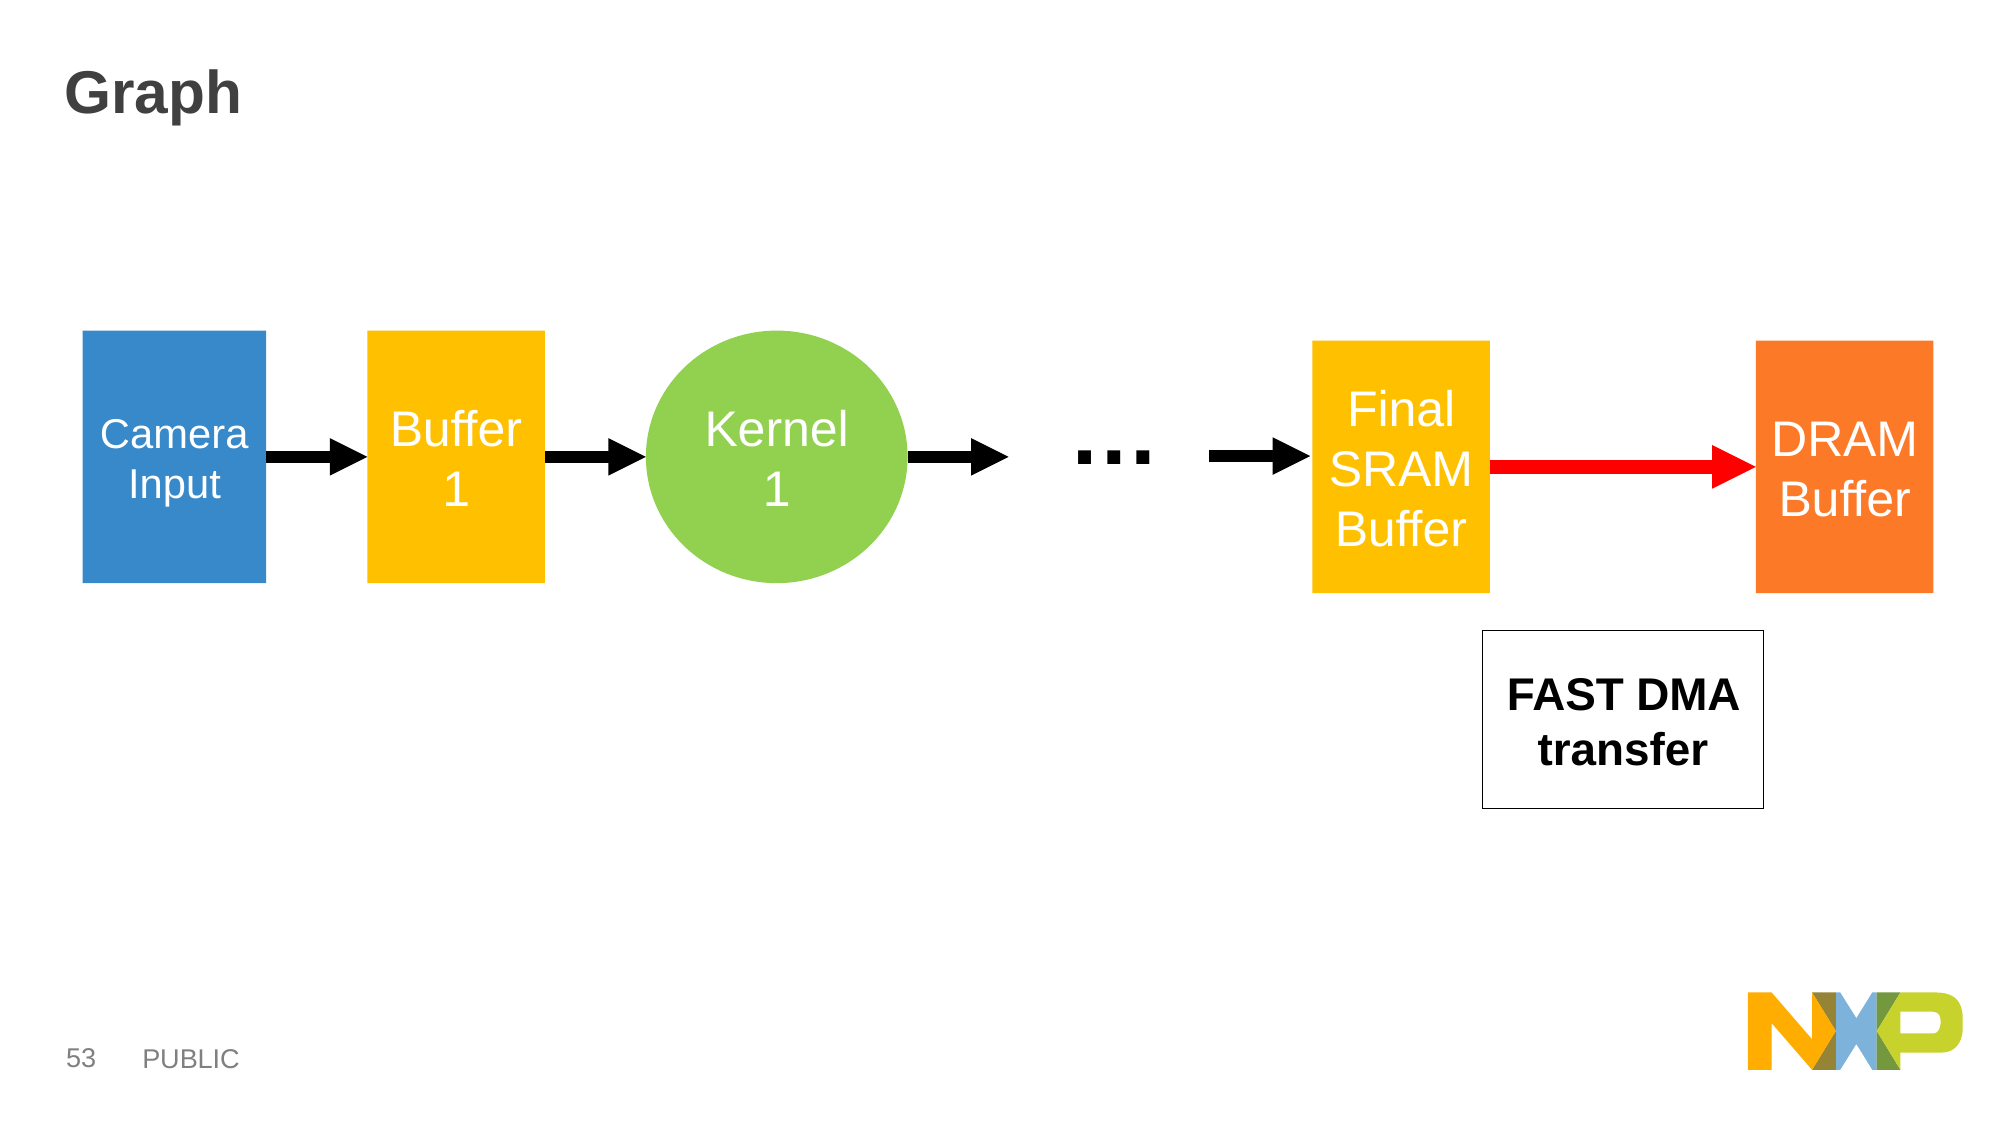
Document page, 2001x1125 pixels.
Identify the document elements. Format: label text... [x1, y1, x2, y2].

text_box Buffer 1 [365, 328, 547, 585]
text_box DRAM Buffer [1754, 338, 1936, 595]
text_box … [1053, 365, 1166, 467]
text_box Final SRAM Buffer [1310, 338, 1492, 595]
text_box Camera Input [81, 328, 268, 585]
text_box FAST DMA transfer [1482, 630, 1764, 809]
title Graph [48, 45, 1963, 154]
text_box Kernel1 [643, 328, 910, 586]
